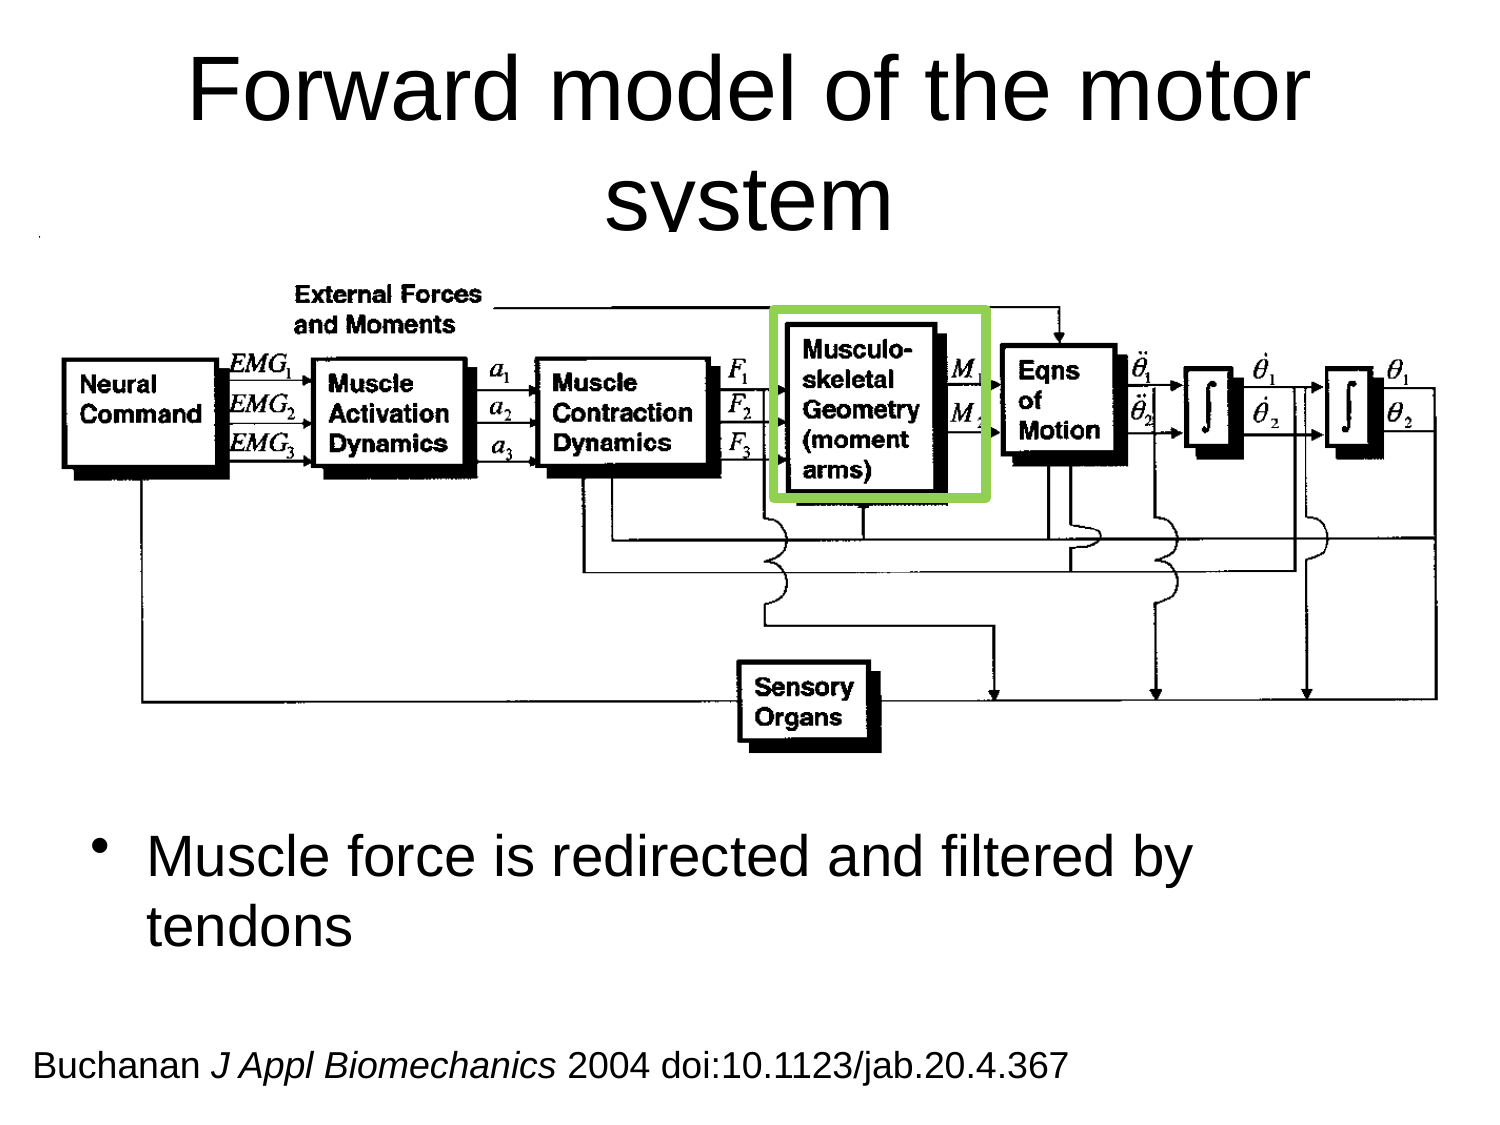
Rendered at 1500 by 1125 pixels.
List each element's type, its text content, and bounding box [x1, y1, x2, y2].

text_box Buchanan J Appl Biomechanics 2004 doi:10.1123/jab.20.4.367 [17, 1033, 1128, 1094]
title Forward model of the motor system [75, 45, 1425, 230]
picture [0, 232, 1490, 764]
list Muscle force is redirected and filtered by tendons [75, 810, 1425, 1005]
